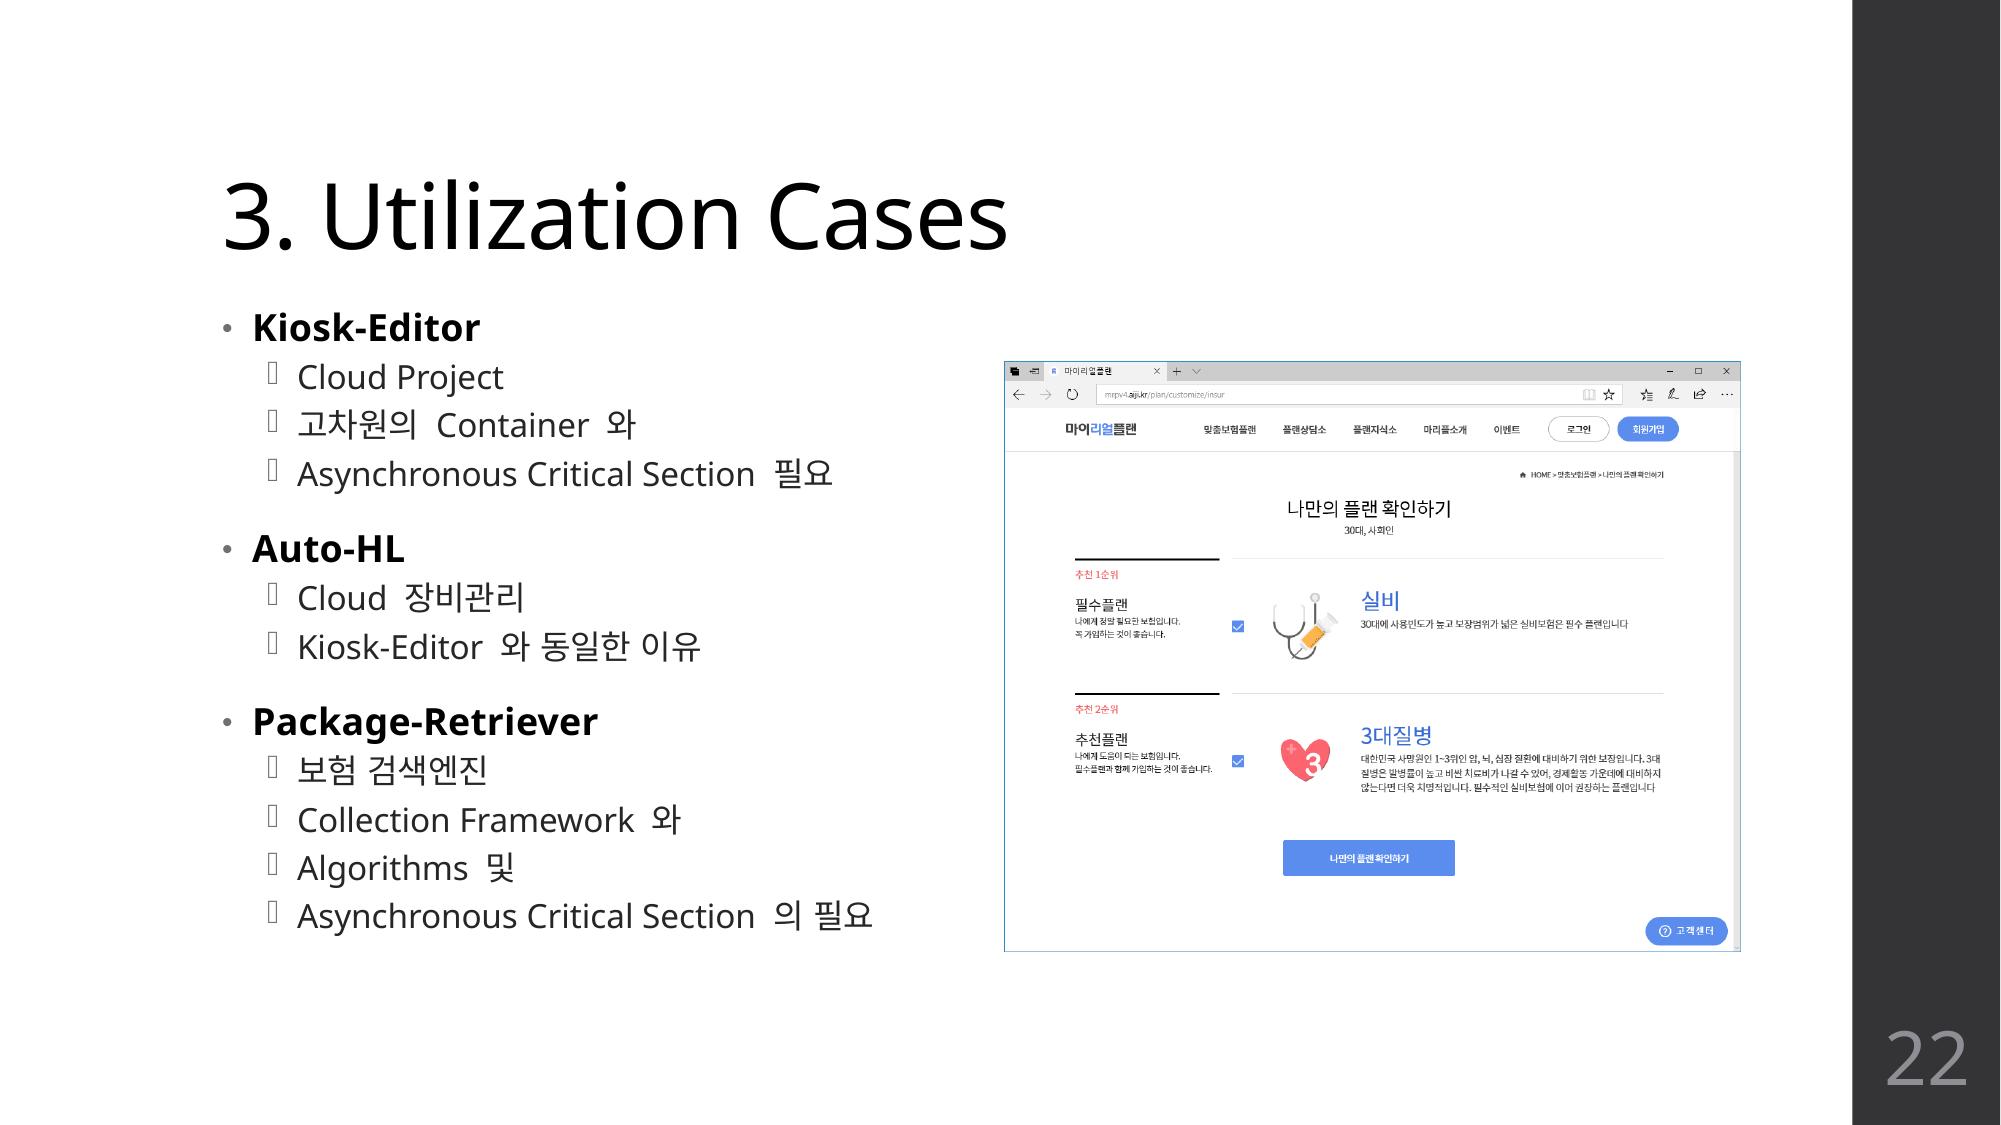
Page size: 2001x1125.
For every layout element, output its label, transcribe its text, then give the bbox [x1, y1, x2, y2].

list Kiosk-Editor Cloud Project 고차원의 Container 와 Asynchronous Critical Section 필요 Auto-HL Cloud 장비관리 Kiosk-Editor 와 동일한 이유 Package-Retriever 보험 검색엔진 Collection Framework 와 Algorithms 및 Asynchronous Critical Section 의 필요 [206, 299, 942, 1014]
slide_number 22 [1852, 1012, 2000, 1110]
title 3. Utilization Cases [206, 60, 1797, 278]
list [1004, 361, 1741, 953]
